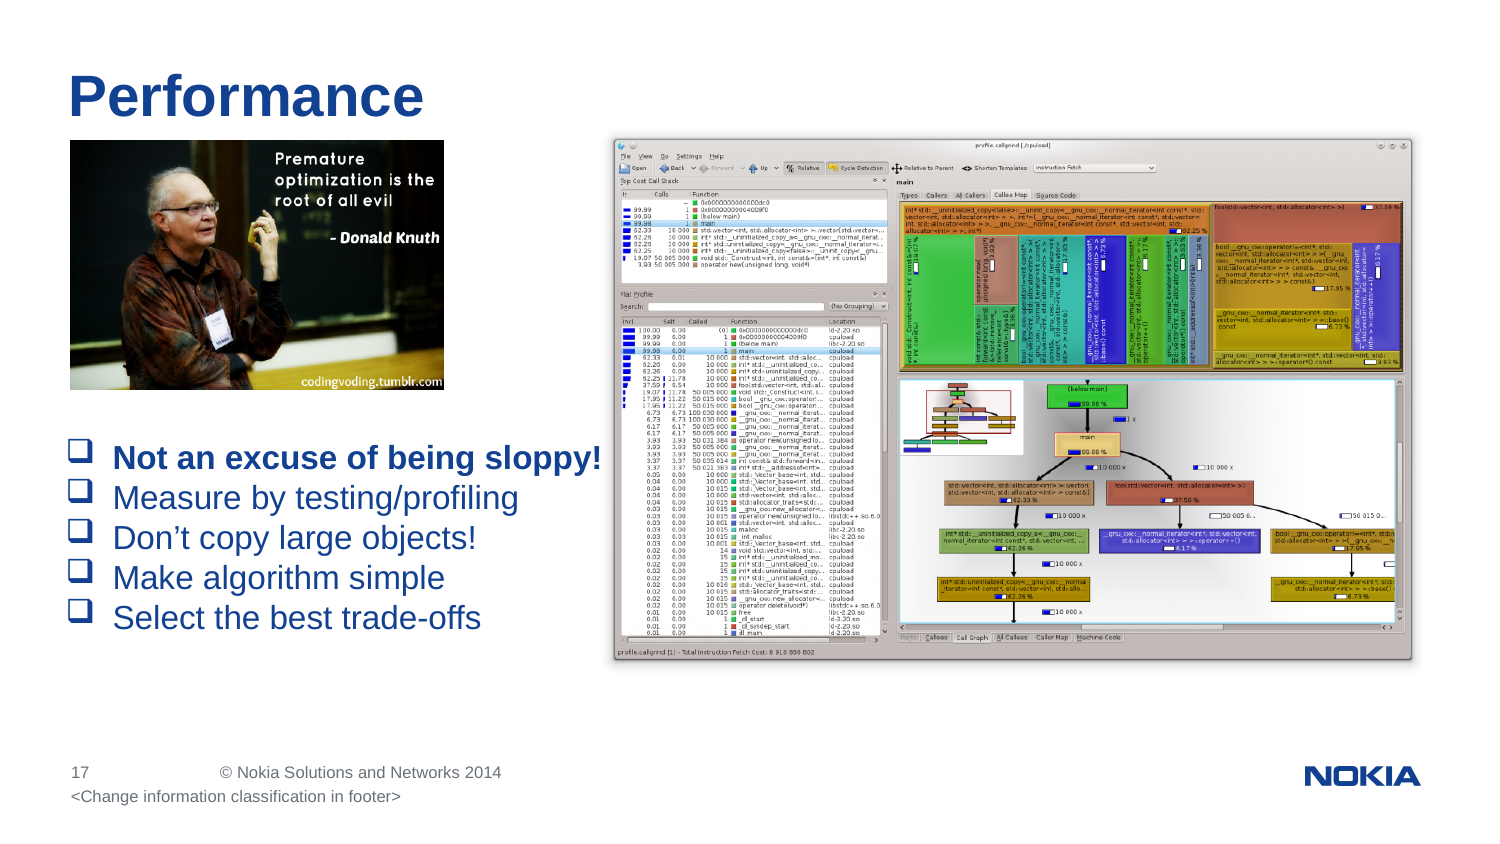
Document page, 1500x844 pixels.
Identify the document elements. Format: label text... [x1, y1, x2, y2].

footer <Change information classification in footer> [70, 785, 1069, 806]
text_box Not an excuse of being sloppy! Measure by testing/profiling Don’t copy large objects! Make algorithm simple Select the best trade-offs [50, 428, 590, 644]
picture [1305, 766, 1421, 786]
picture [70, 140, 445, 390]
picture [595, 120, 1430, 679]
title Performance [68, 45, 1419, 142]
